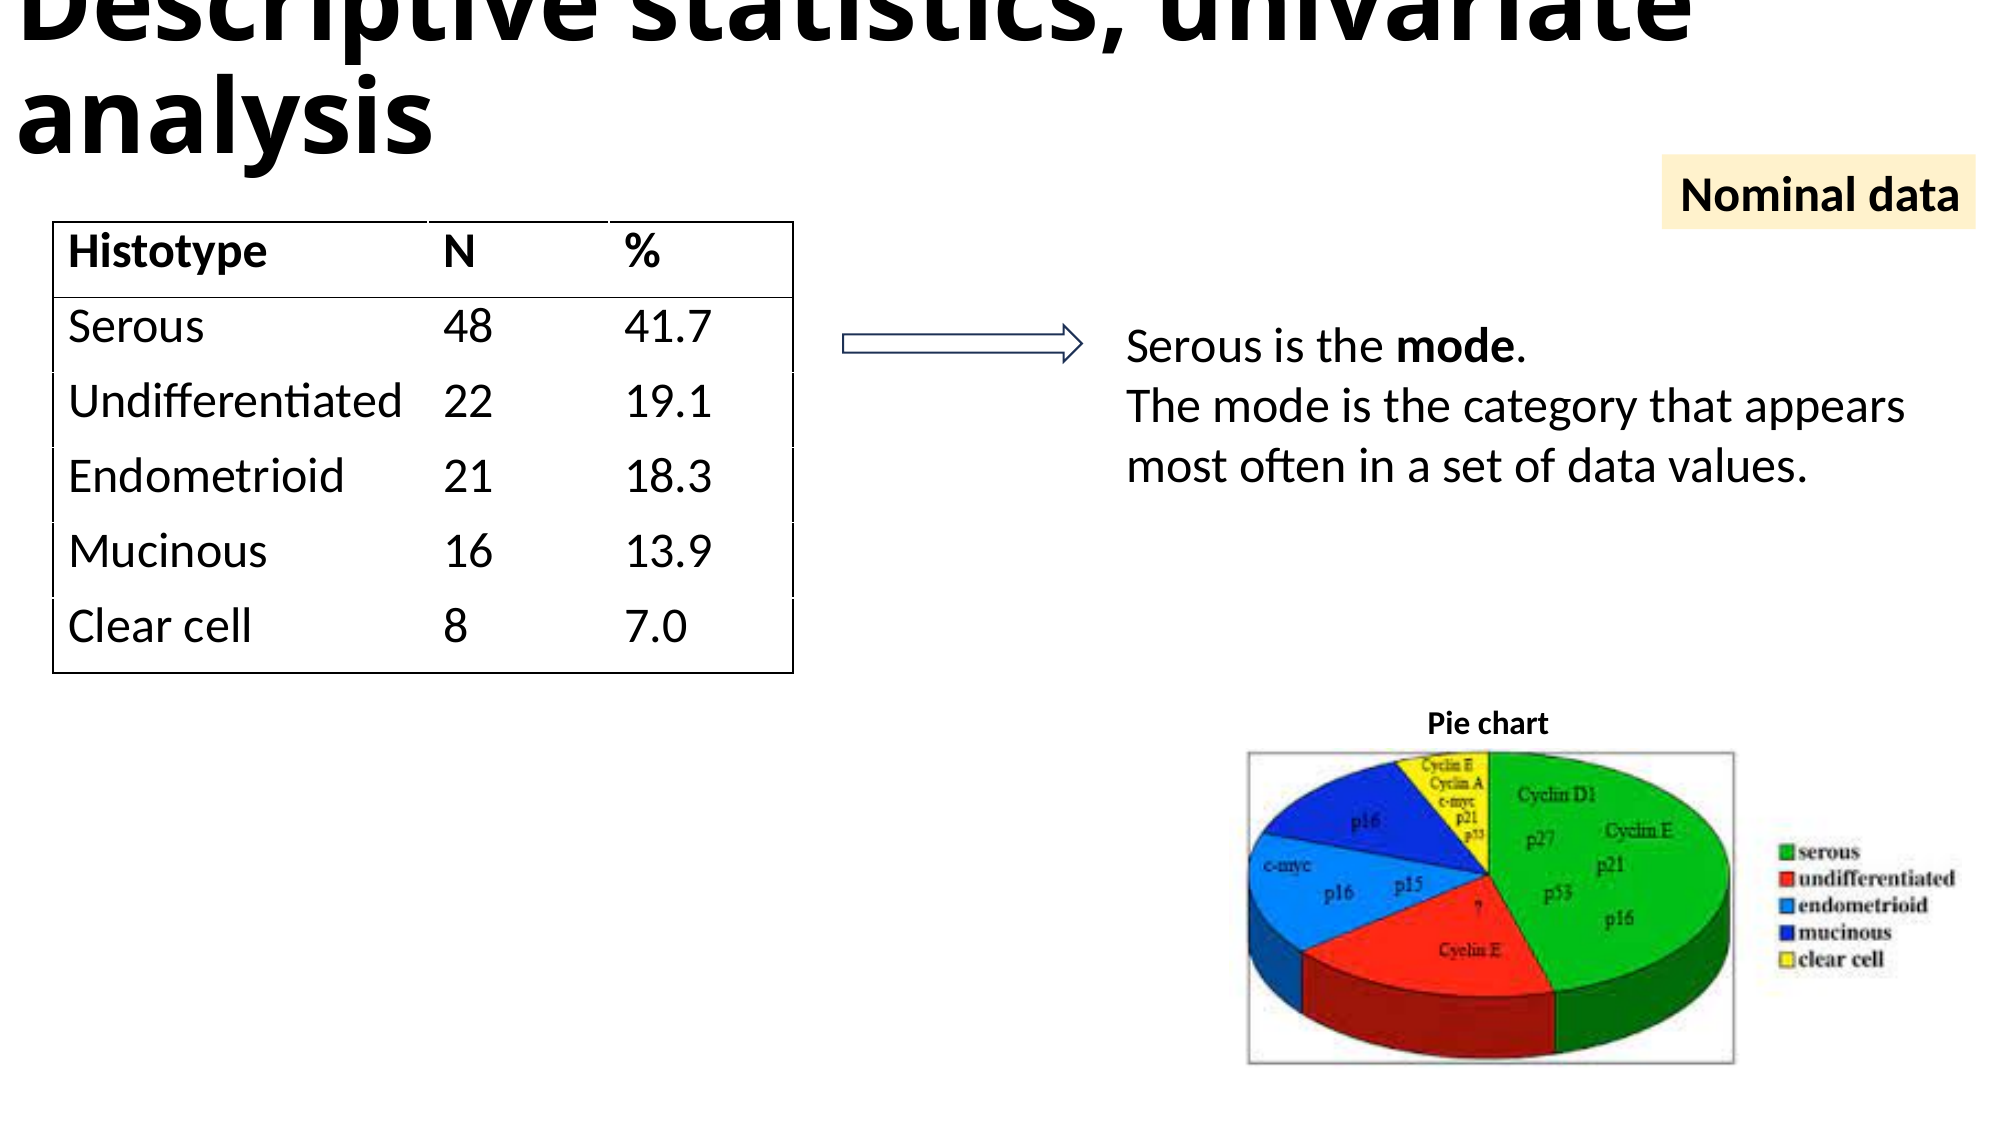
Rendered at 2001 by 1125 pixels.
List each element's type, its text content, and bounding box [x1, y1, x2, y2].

text_box [842, 322, 1084, 365]
table_cell 18.3 [610, 448, 792, 522]
text_box Serous is the mode. The mode is the category that appears most often in a set of data values. [1111, 305, 1992, 500]
table_cell Clear cell [54, 599, 427, 672]
text_box Nominal data [1661, 154, 1976, 230]
table_header Histotype [54, 223, 427, 297]
table_cell 13.9 [610, 523, 792, 597]
text_box Pie chart [1397, 693, 1580, 748]
table_header % [610, 223, 792, 297]
table_cell Endometrioid [54, 448, 427, 522]
table_cell 21 [429, 448, 608, 522]
table_cell 41.7 [610, 298, 792, 372]
table_cell 19.1 [610, 373, 792, 447]
table_cell 48 [429, 298, 608, 372]
table_cell Mucinous [54, 523, 427, 597]
table_header N [429, 223, 608, 297]
text_box Descriptive statistics, univariate analysis [0, 3, 2000, 123]
table_cell 8 [429, 599, 608, 672]
picture [1229, 748, 1962, 1083]
table_cell Serous [54, 298, 427, 372]
table_cell 7.0 [610, 599, 792, 672]
table_cell Undifferentiated [54, 373, 427, 447]
table_cell 22 [429, 373, 608, 447]
table_cell 16 [429, 523, 608, 597]
